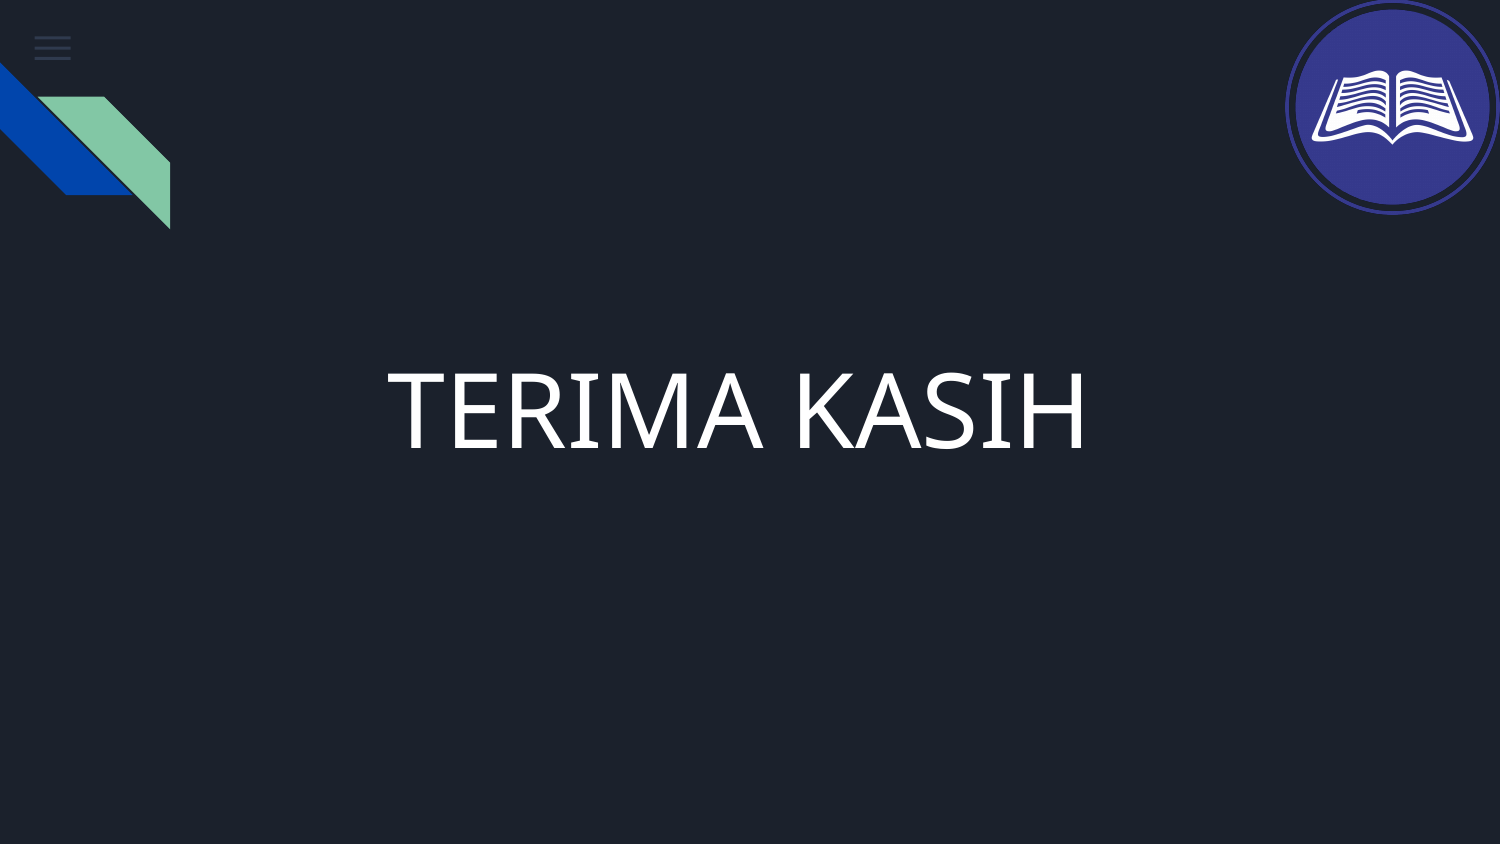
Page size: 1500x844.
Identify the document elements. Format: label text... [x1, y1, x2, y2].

picture [1285, 0, 1500, 215]
subtitle TERIMA KASIH [158, 310, 1321, 583]
